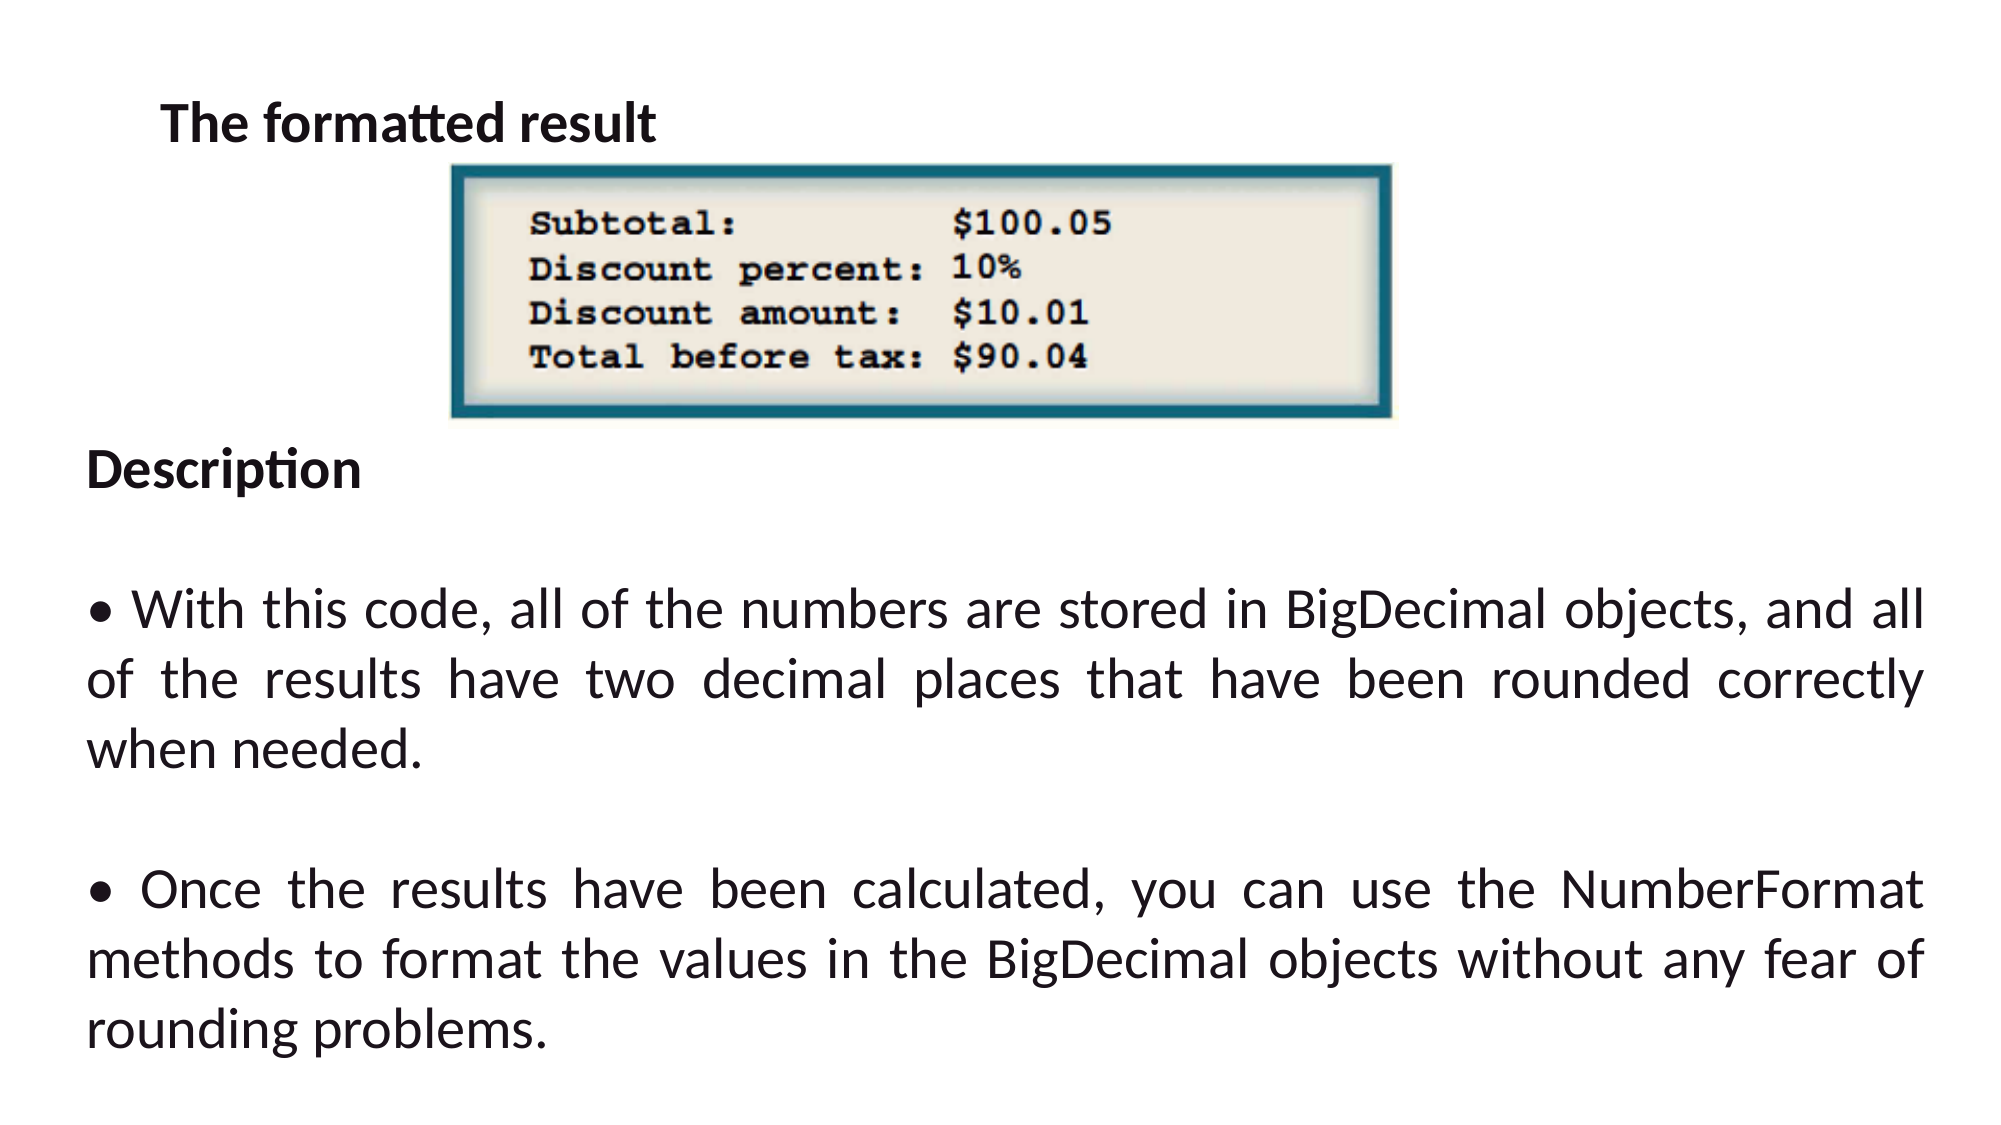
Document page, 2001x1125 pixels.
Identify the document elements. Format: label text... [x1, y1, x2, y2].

text_box Description • With this code, all of the numbers are stored in BigDecimal objects, and all of the results have two decimal places that have been rounded correctly when needed. • Once the results have been calculated, you can use the NumberFormat methods to format the values in the BigDecimal objects without any fear of rounding problems. [71, 422, 1942, 1068]
text_box The formatted result [146, 76, 674, 161]
picture [448, 162, 1399, 429]
